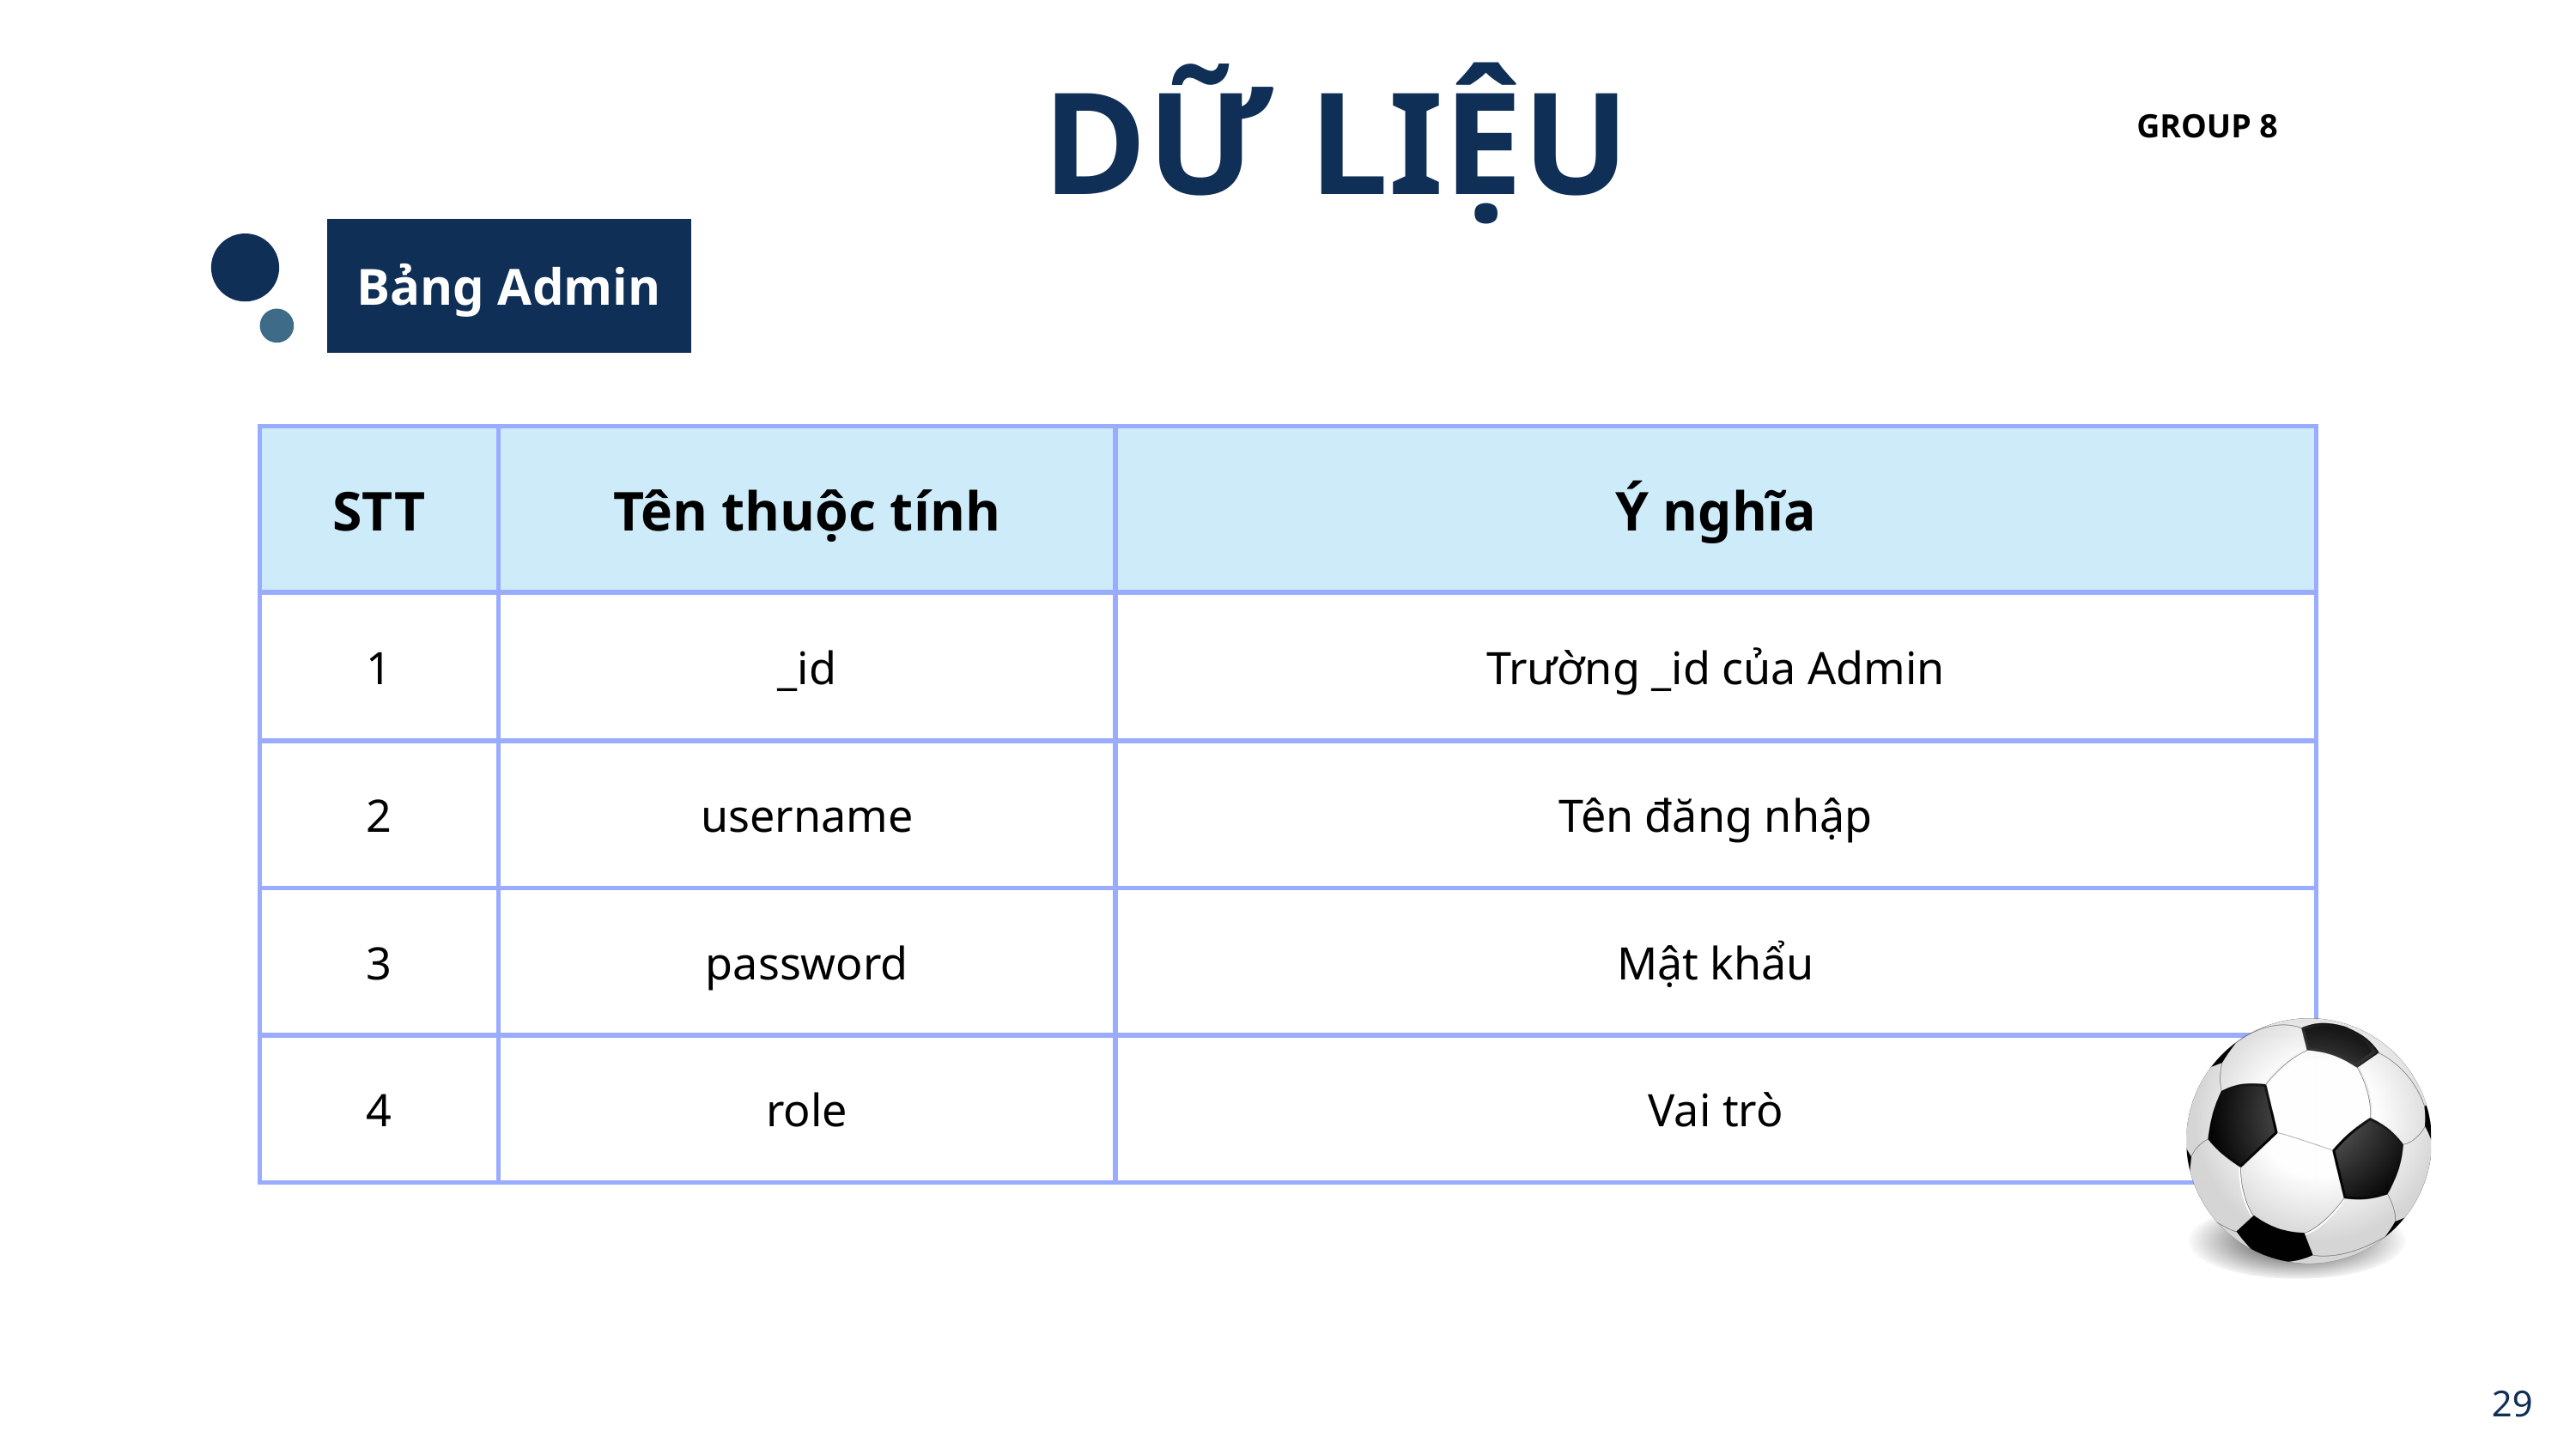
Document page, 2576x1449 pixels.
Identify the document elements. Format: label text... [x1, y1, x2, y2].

table_cell password [501, 890, 1113, 1033]
table_cell 1 [262, 595, 496, 738]
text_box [210, 233, 280, 302]
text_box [259, 308, 295, 343]
table_cell Trường _id của Admin [1118, 595, 2314, 738]
table_cell role [501, 1038, 1113, 1180]
table_header Tên thuộc tính [501, 428, 1113, 590]
text_box 29 [2476, 1382, 2549, 1425]
table_cell Mật khẩu [1118, 890, 2314, 1033]
table_cell _id [501, 595, 1113, 738]
table_header STT [262, 428, 496, 590]
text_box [326, 218, 692, 353]
text_box [2186, 1018, 2432, 1281]
table_cell Tên đăng nhập [1118, 743, 2314, 886]
table_cell 2 [262, 743, 496, 886]
table_header Ý nghĩa [1118, 428, 2314, 590]
table_cell username [501, 743, 1113, 886]
text_box DỮ LIỆU [1042, 87, 1704, 223]
table_cell 3 [262, 890, 496, 1033]
text_box GROUP 8 [2136, 99, 2432, 144]
table_cell Vai trò [1118, 1038, 2186, 1180]
table_cell 4 [262, 1038, 496, 1180]
